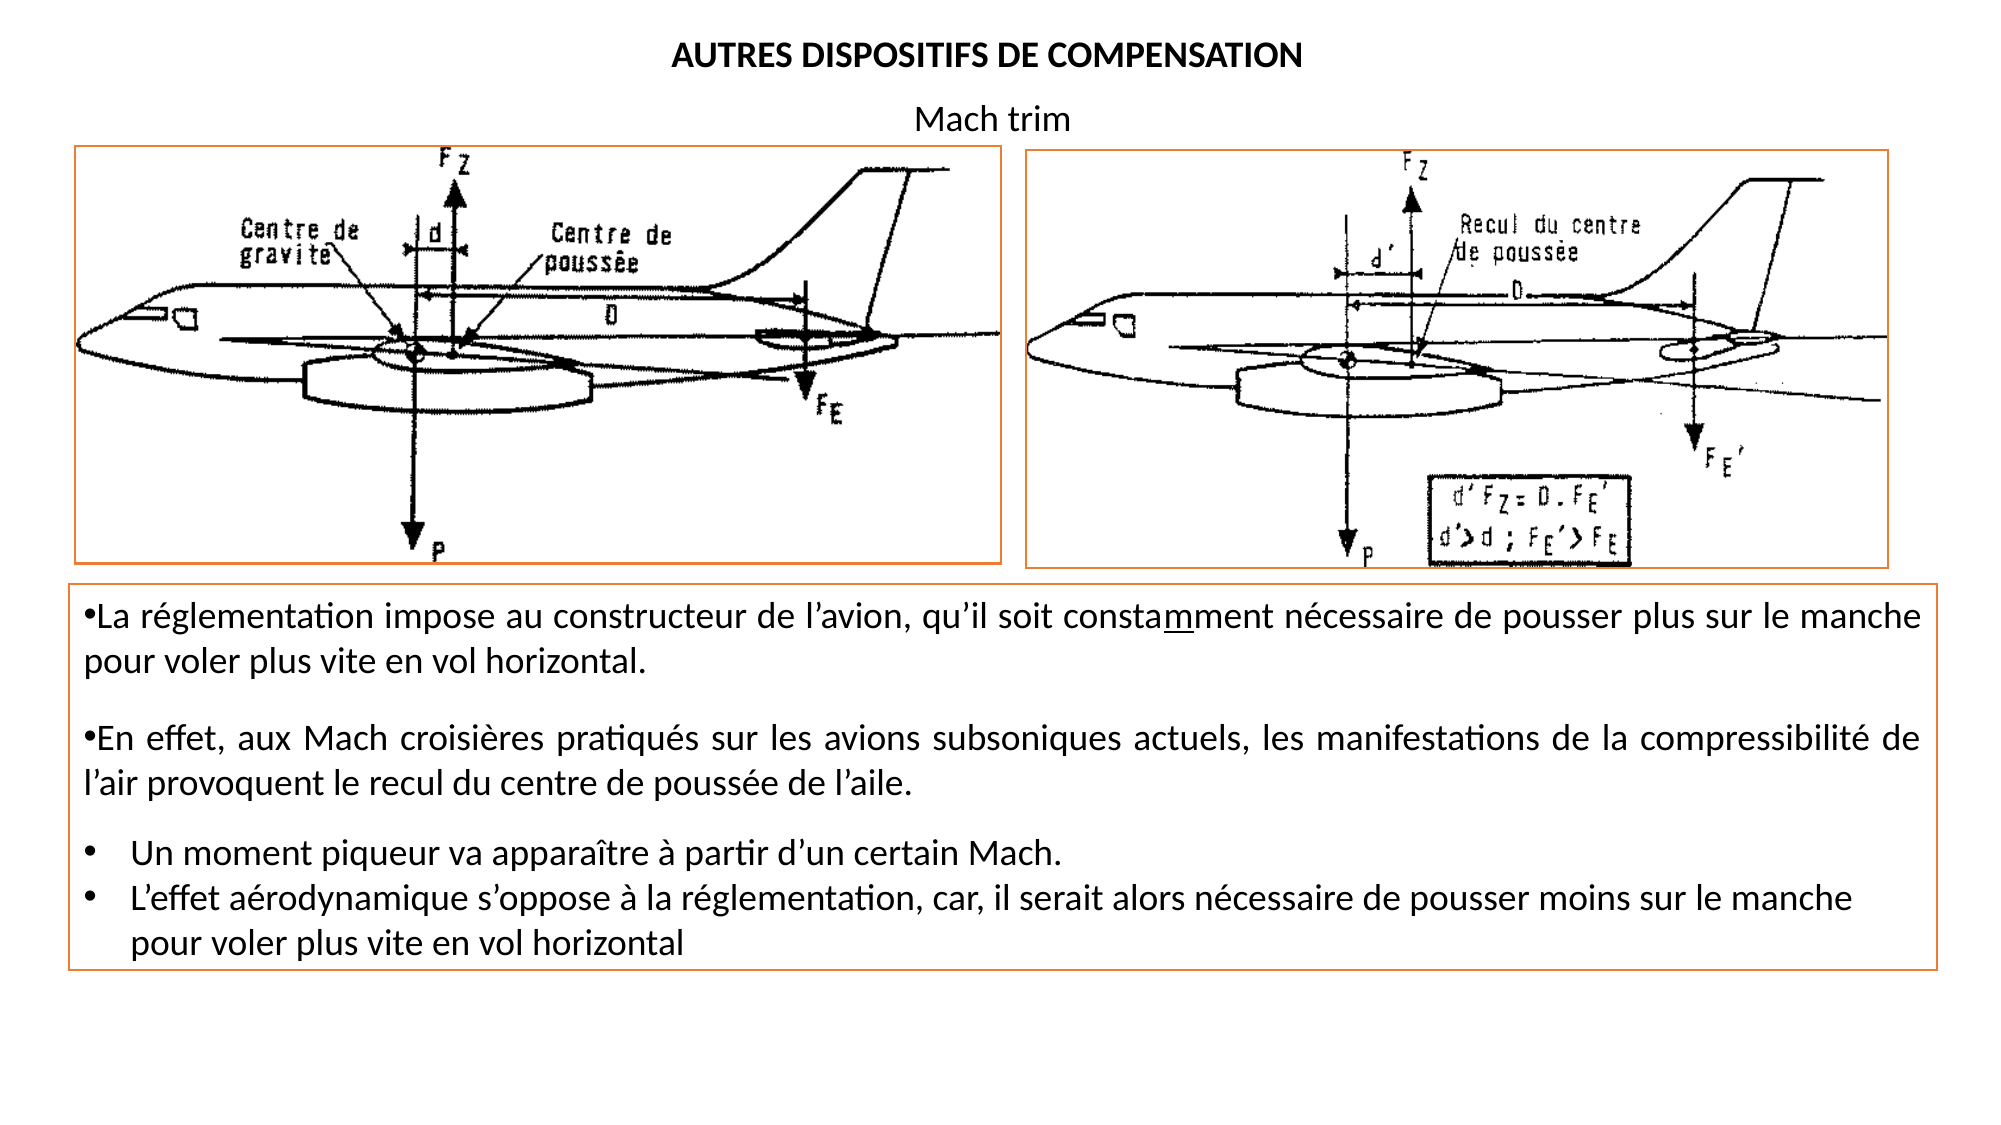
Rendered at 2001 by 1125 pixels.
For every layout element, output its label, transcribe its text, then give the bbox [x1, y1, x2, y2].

text_box La réglementation impose au constructeur de l’avion, qu’il soit constamment nécessaire de pousser plus sur le manche pour voler plus vite en vol horizontal. En effet, aux Mach croisières pratiqués sur les avions subsoniques actuels, les manifestations de la compressibilité de l’air provoquent le recul du centre de poussée de l’aile. Un moment piqueur va apparaître à partir d’un certain Mach. L’effet aérodynamique s’oppose à la réglementation, car, il serait alors nécessaire de pousser moins sur le manche pour voler plus vite en vol horizontal [68, 583, 1938, 971]
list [75, 146, 1001, 563]
text_box Mach trim [898, 86, 1101, 147]
picture [1026, 150, 1888, 567]
text_box AUTRES DISPOSITIFS DE COMPENSATION [656, 22, 1344, 83]
